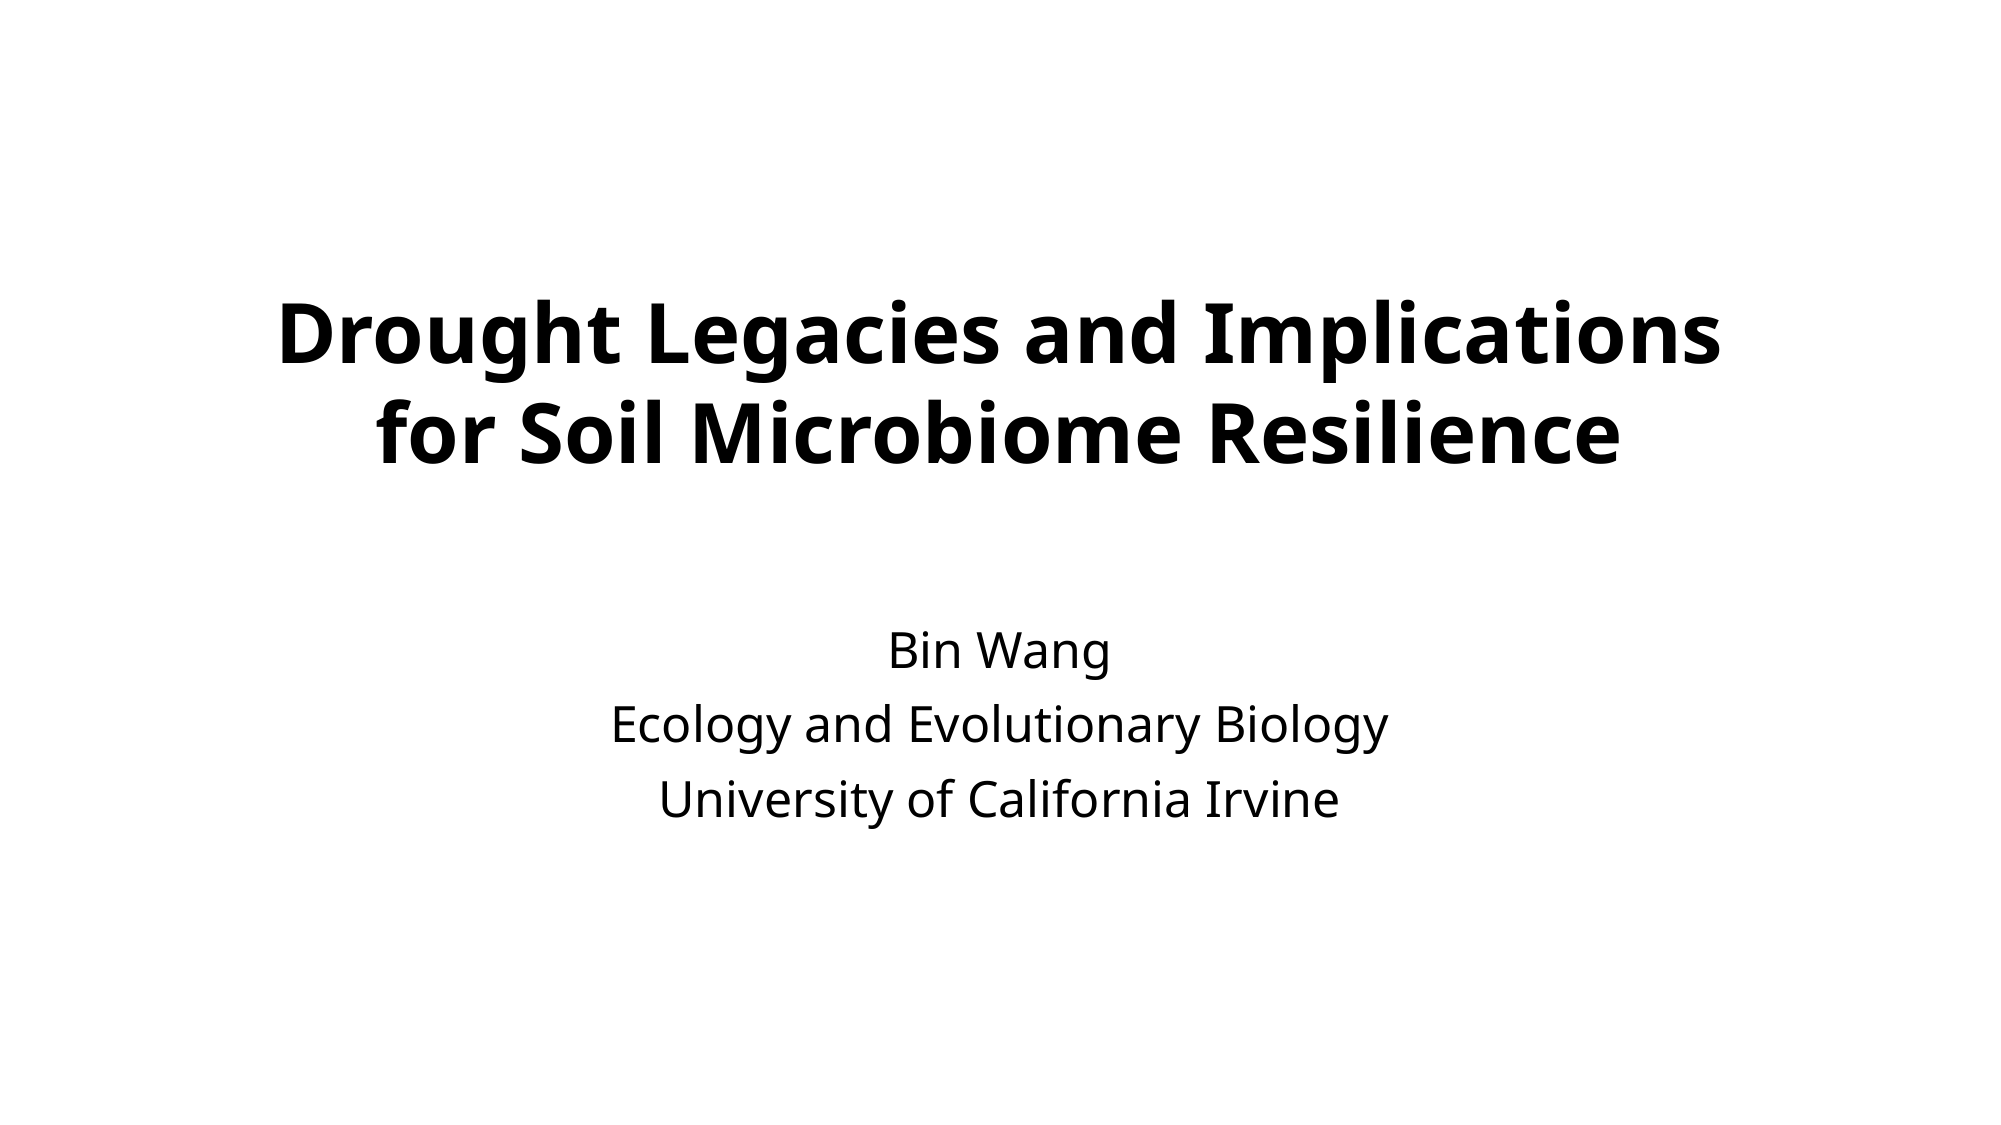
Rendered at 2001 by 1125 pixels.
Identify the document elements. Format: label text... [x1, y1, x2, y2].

subtitle Bin Wang Ecology and Evolutionary Biology University of California Irvine [249, 590, 1750, 863]
title Drought Legacies and Implications for Soil Microbiome Resilience [249, 184, 1750, 576]
